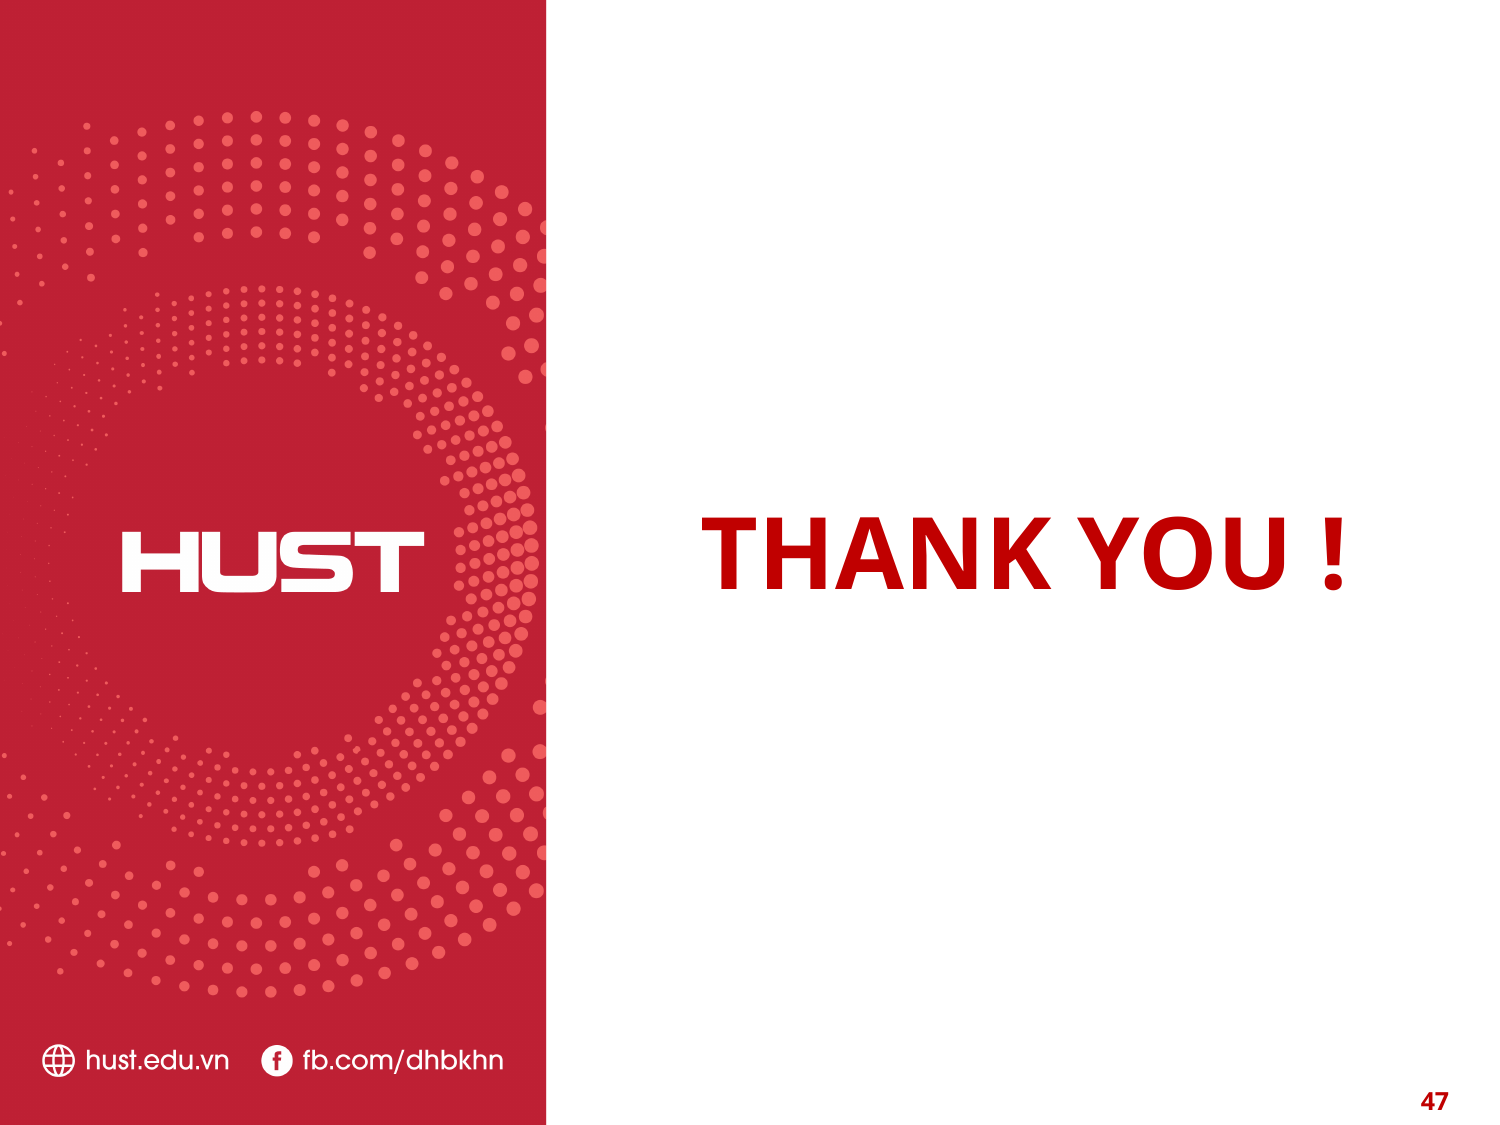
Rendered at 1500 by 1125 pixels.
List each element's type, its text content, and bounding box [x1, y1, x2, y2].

slide_number 47 [1126, 1078, 1464, 1125]
text_box THANK YOU ! [685, 495, 1375, 630]
picture [0, 0, 1500, 1125]
